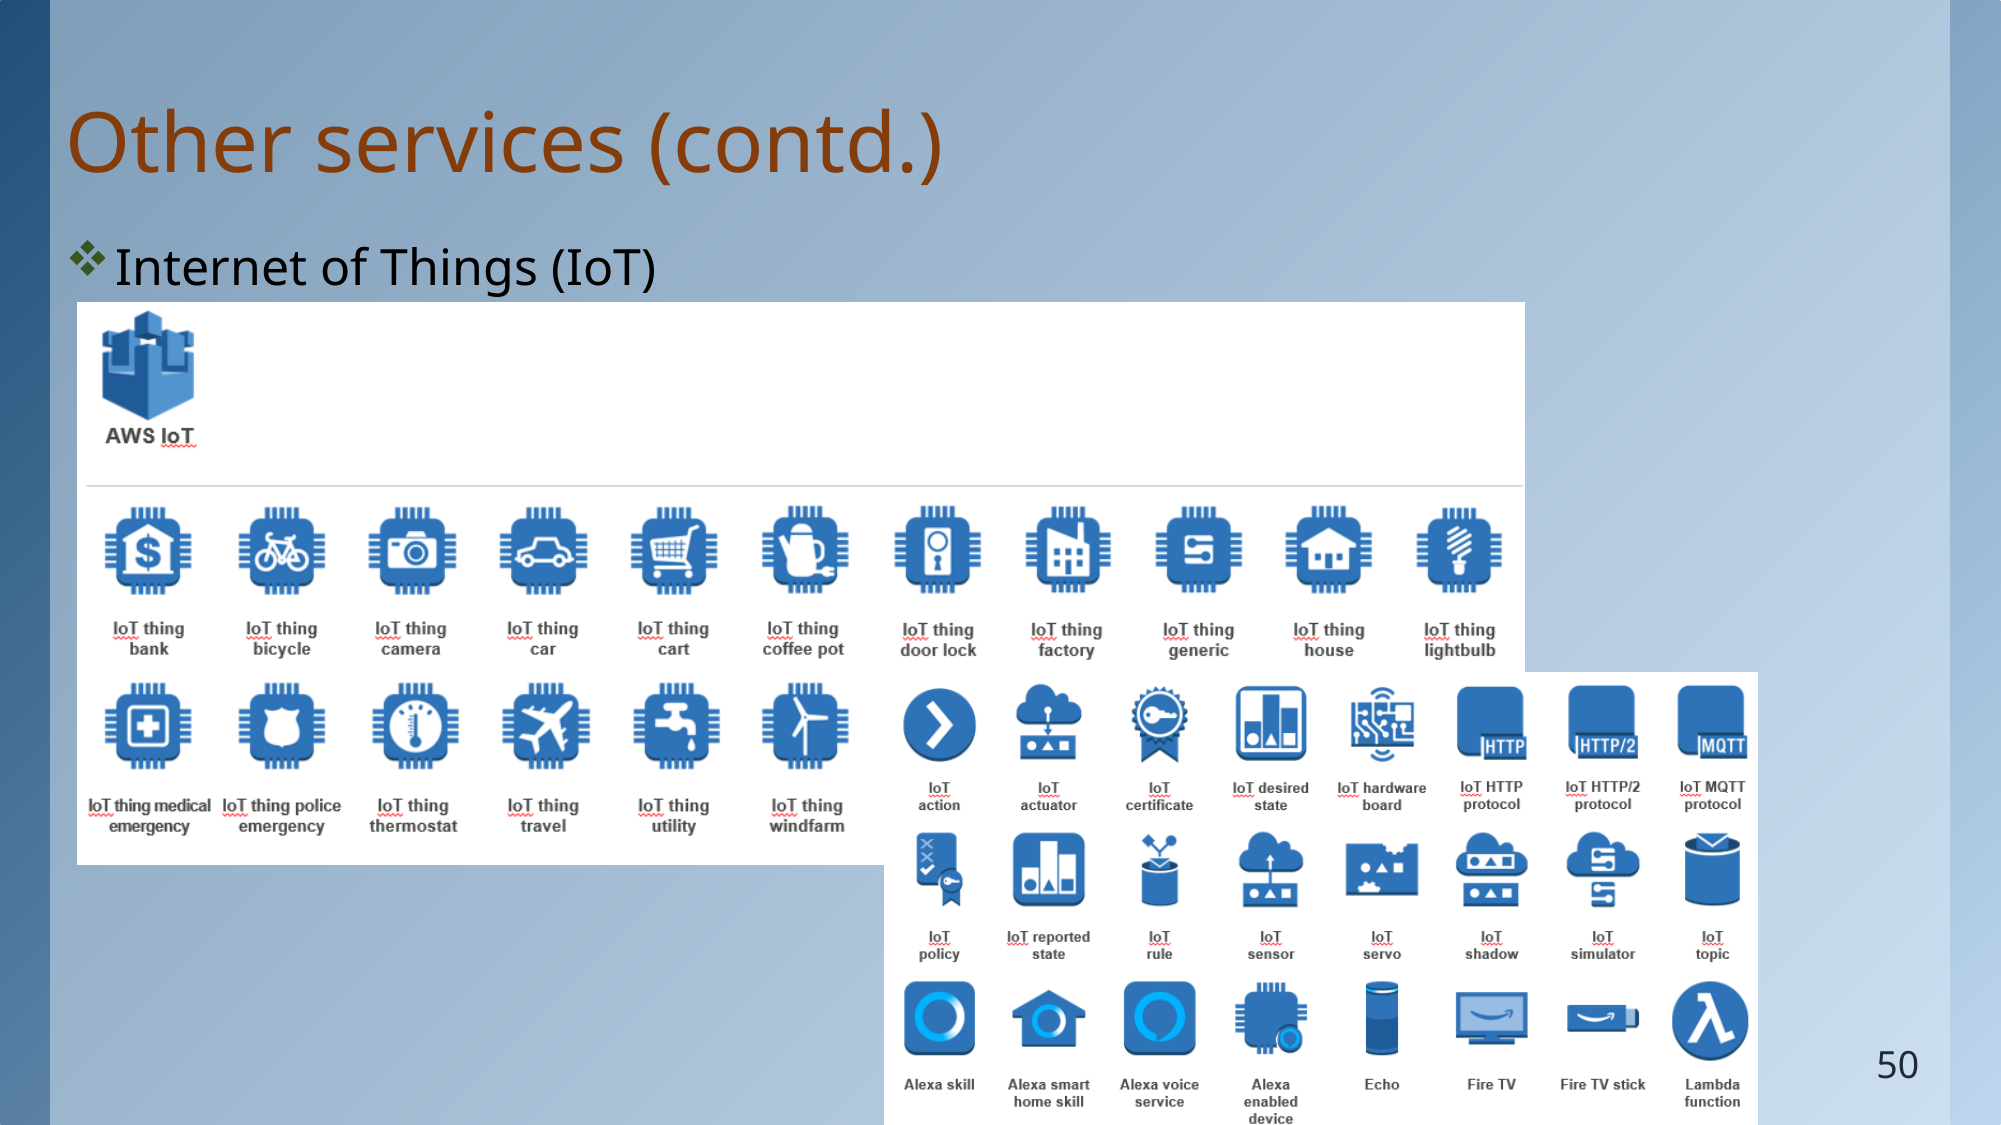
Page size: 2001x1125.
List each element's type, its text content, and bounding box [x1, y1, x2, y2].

title Other services (contd.) [45, 12, 1940, 200]
picture [76, 302, 1758, 1125]
list Internet of Things (IoT) [45, 224, 1940, 1025]
slide_number 50 [1758, 1050, 1940, 1103]
